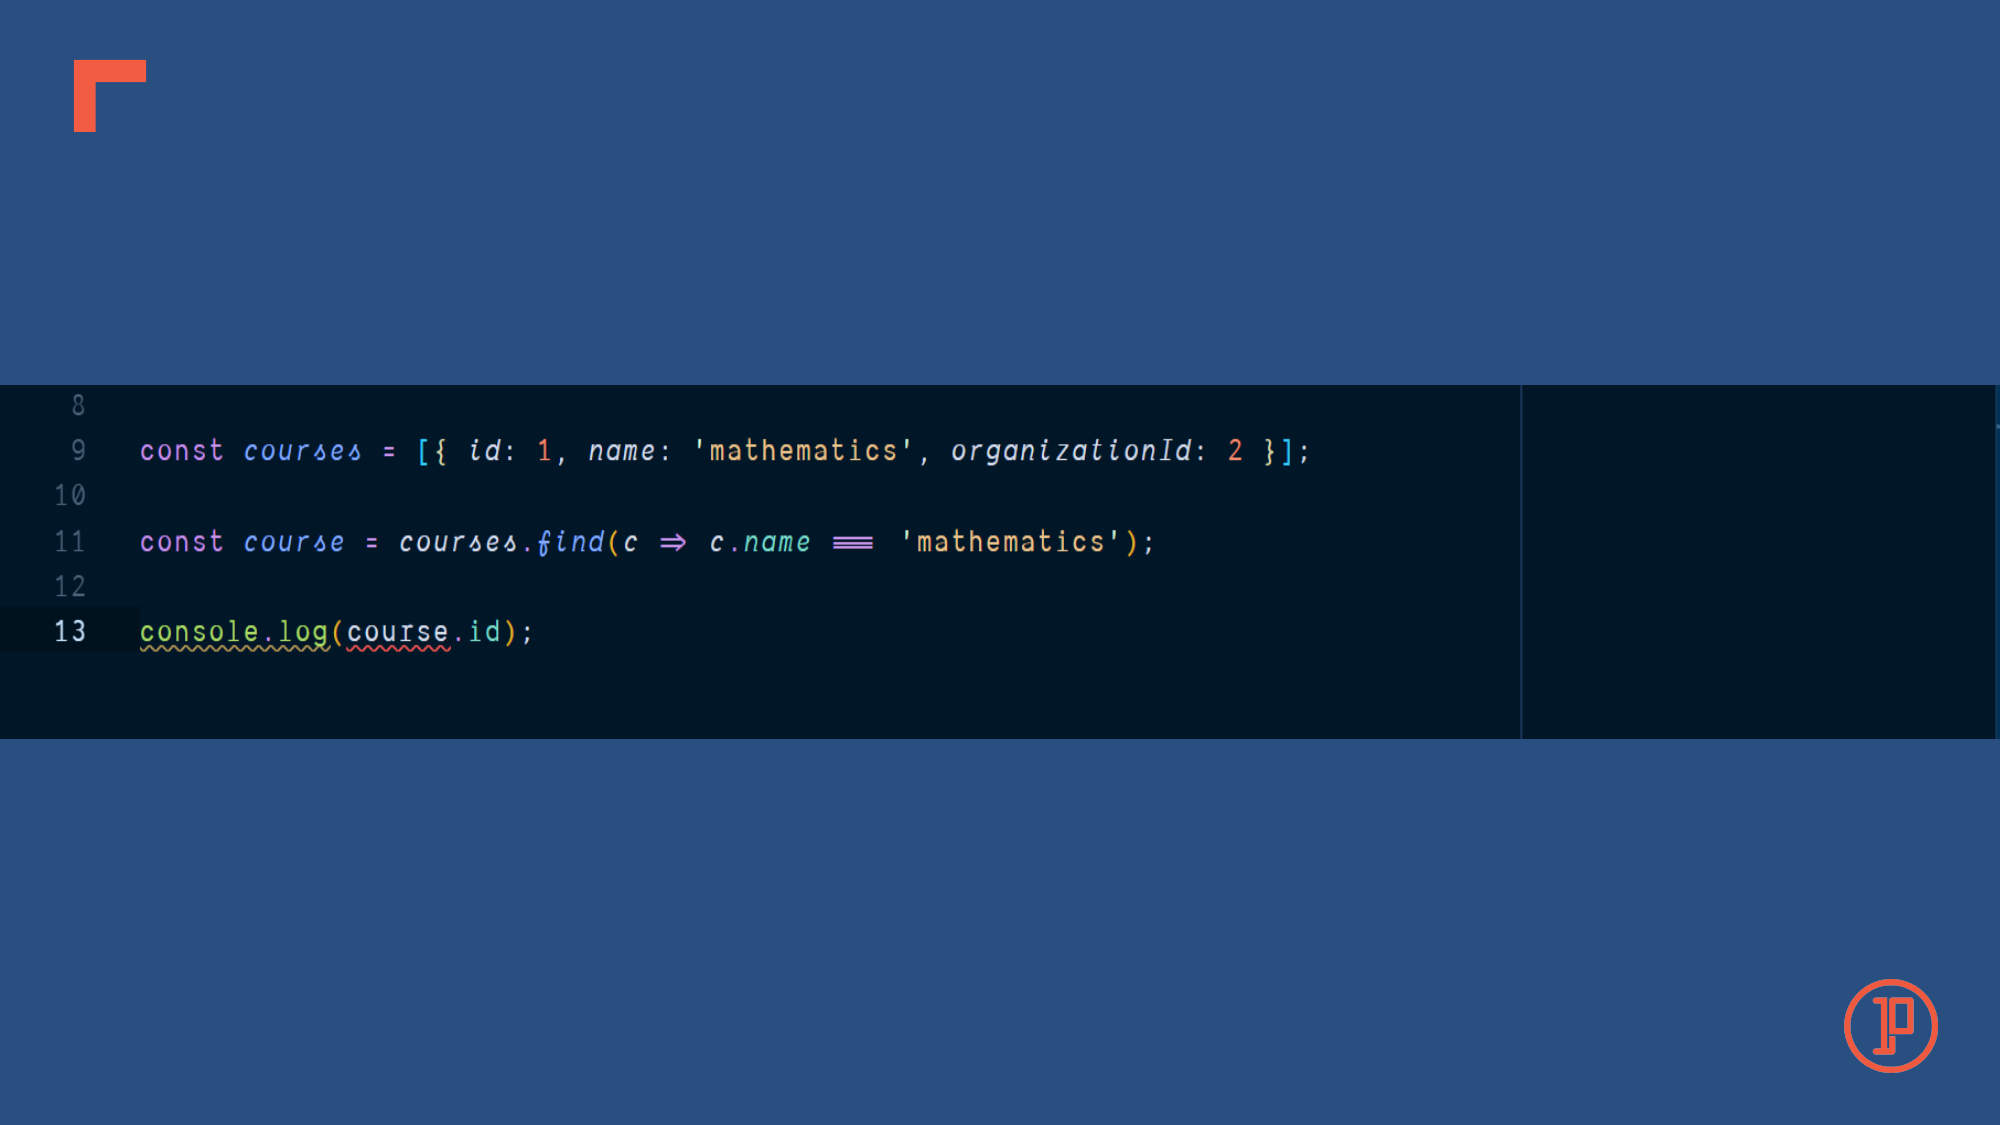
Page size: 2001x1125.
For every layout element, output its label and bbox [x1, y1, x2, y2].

picture [1844, 979, 1938, 1073]
picture [0, 385, 2000, 739]
